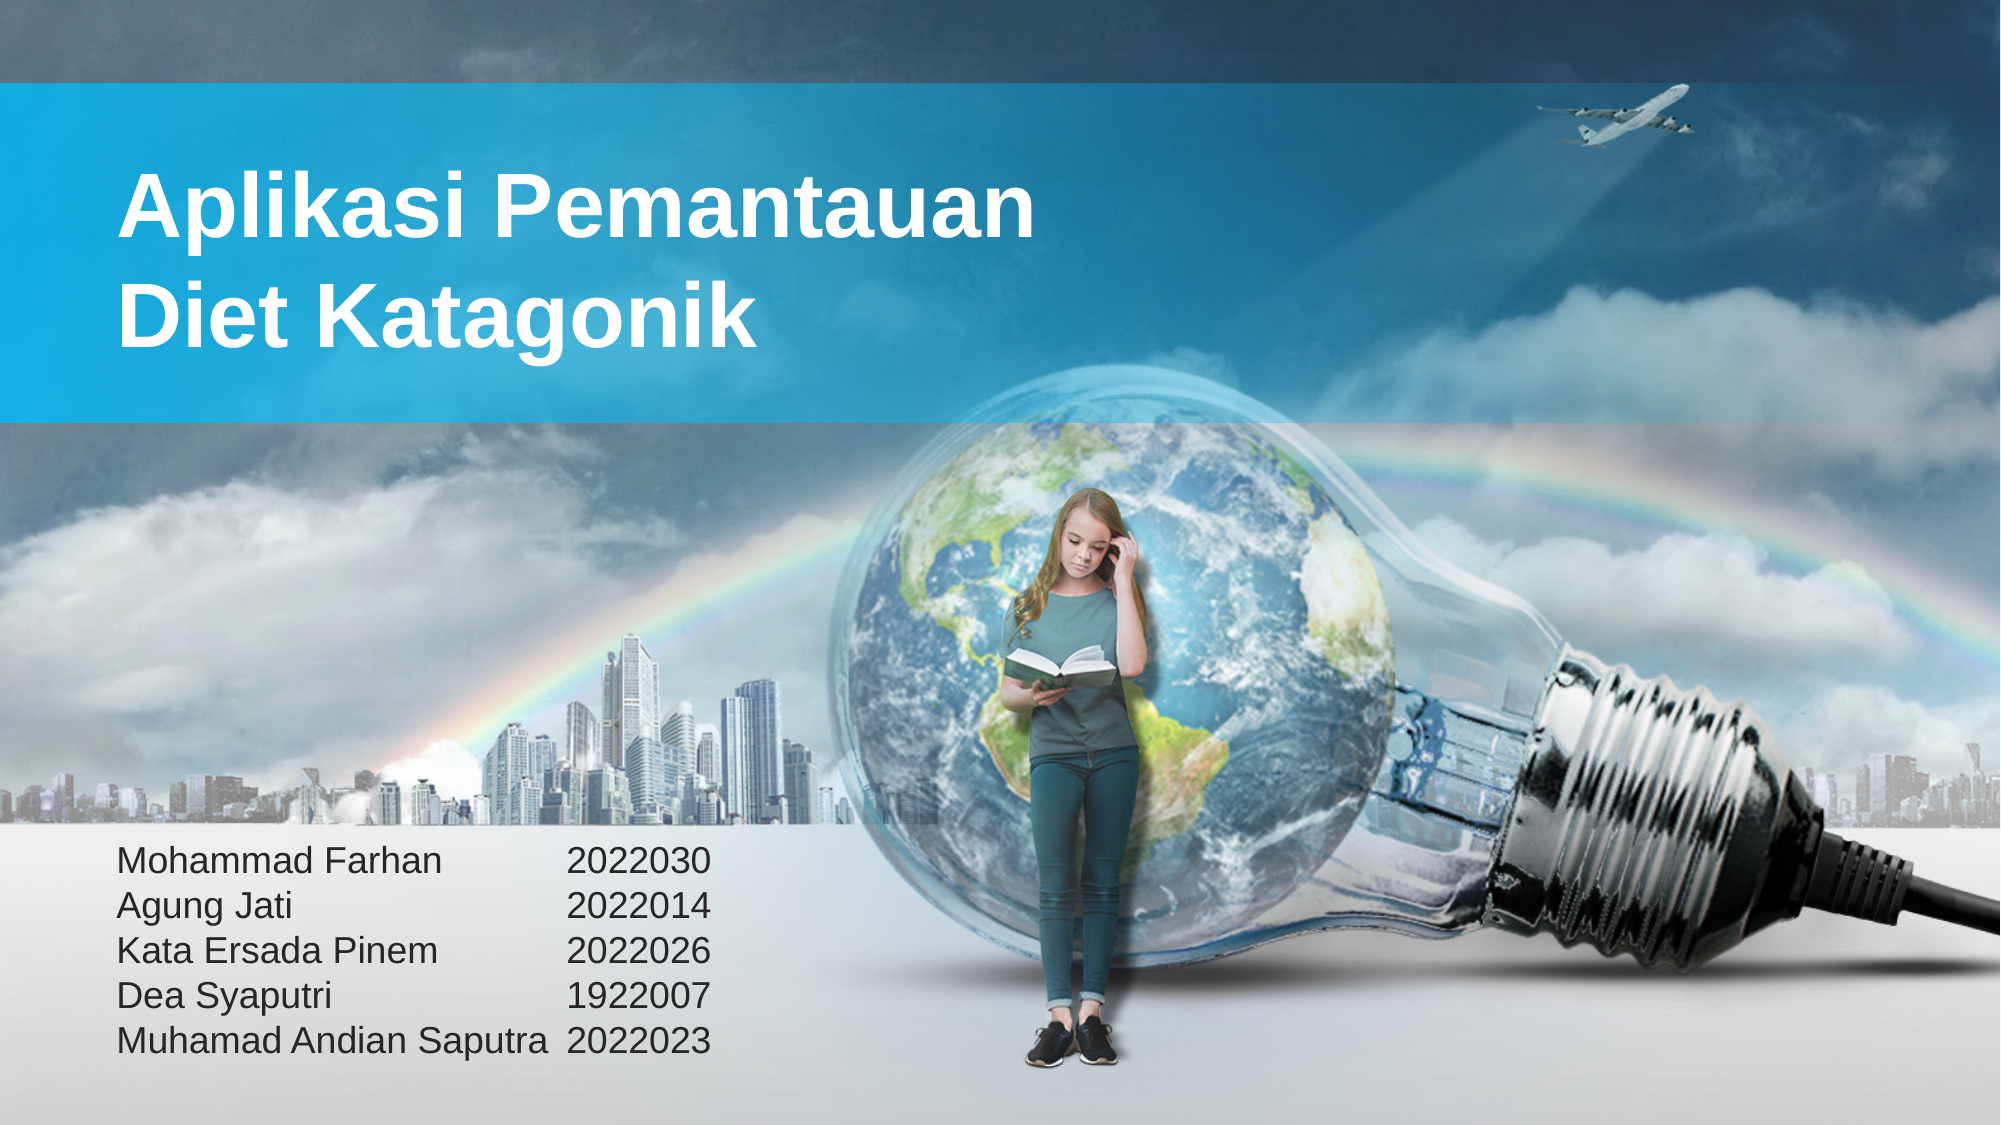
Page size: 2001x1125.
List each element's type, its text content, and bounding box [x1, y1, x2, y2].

text_box [0, 83, 289, 424]
text_box Aplikasi Pemantauan Diet Katagonik [101, 138, 289, 374]
text_box Mohammad Farhan 2022030 Agung Jati 2022014 Kata Ersada Pinem 2022026 Dea Syaputri 1922007 Muhamad Andian Saputra 2022023 [101, 828, 289, 1069]
picture [0, 0, 2001, 1125]
